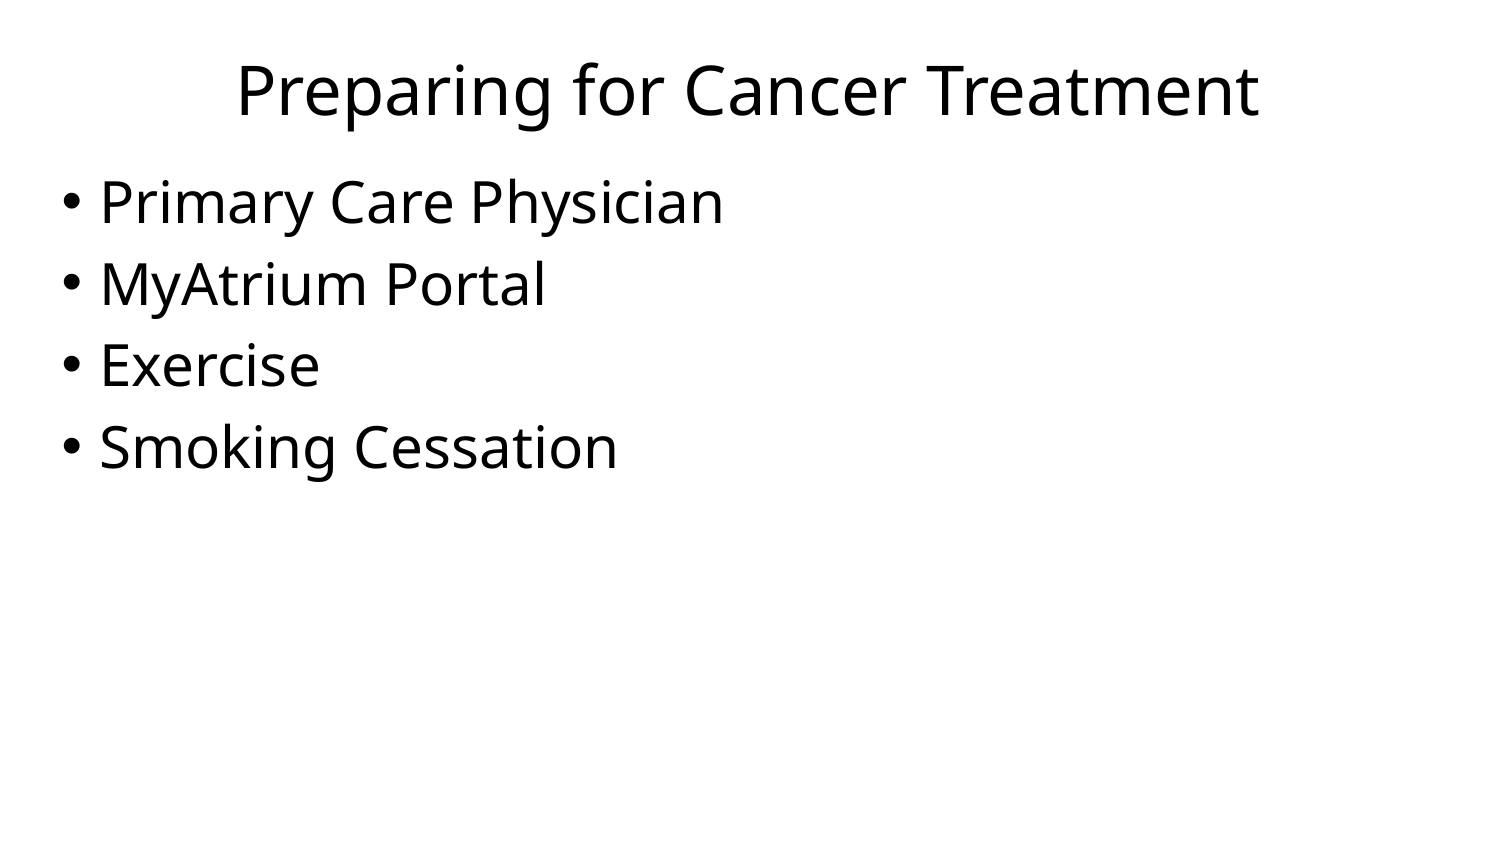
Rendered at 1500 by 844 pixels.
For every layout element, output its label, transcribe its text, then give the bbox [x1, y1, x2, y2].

list Primary Care Physician MyAtrium Portal Exercise Smoking Cessation [46, 157, 1450, 810]
title Preparing for Cancer Treatment [46, 33, 1450, 143]
